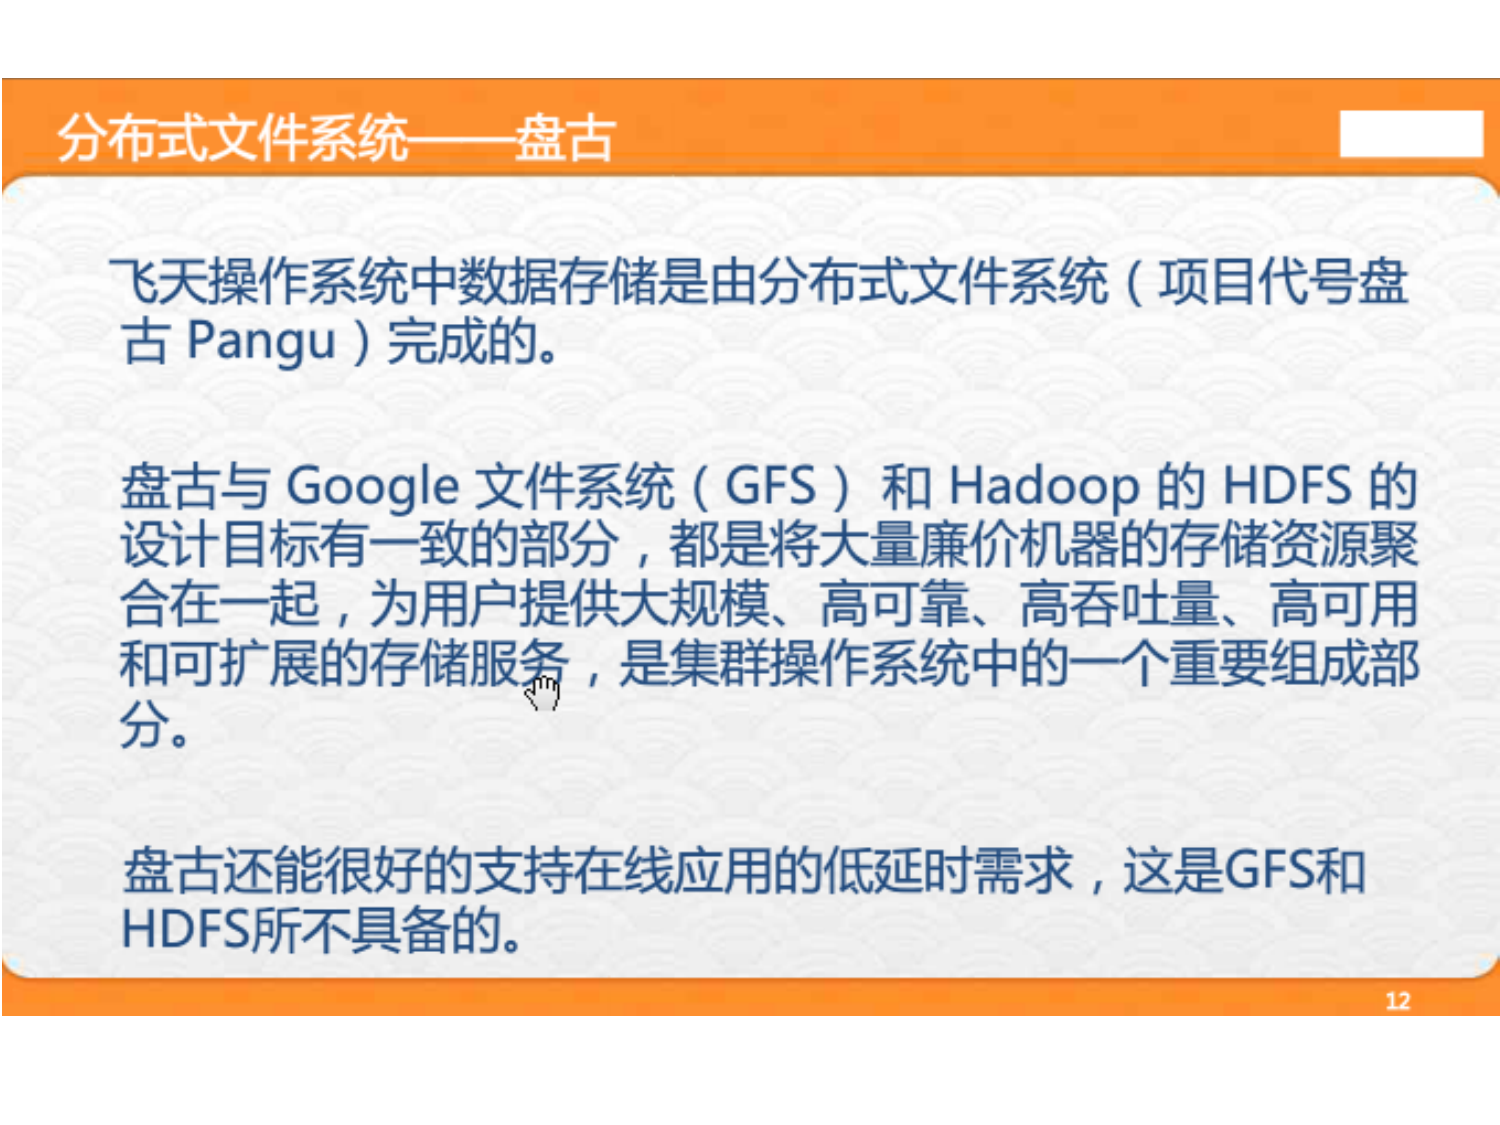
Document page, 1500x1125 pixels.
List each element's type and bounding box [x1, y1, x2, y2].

list [2, 77, 1500, 1016]
